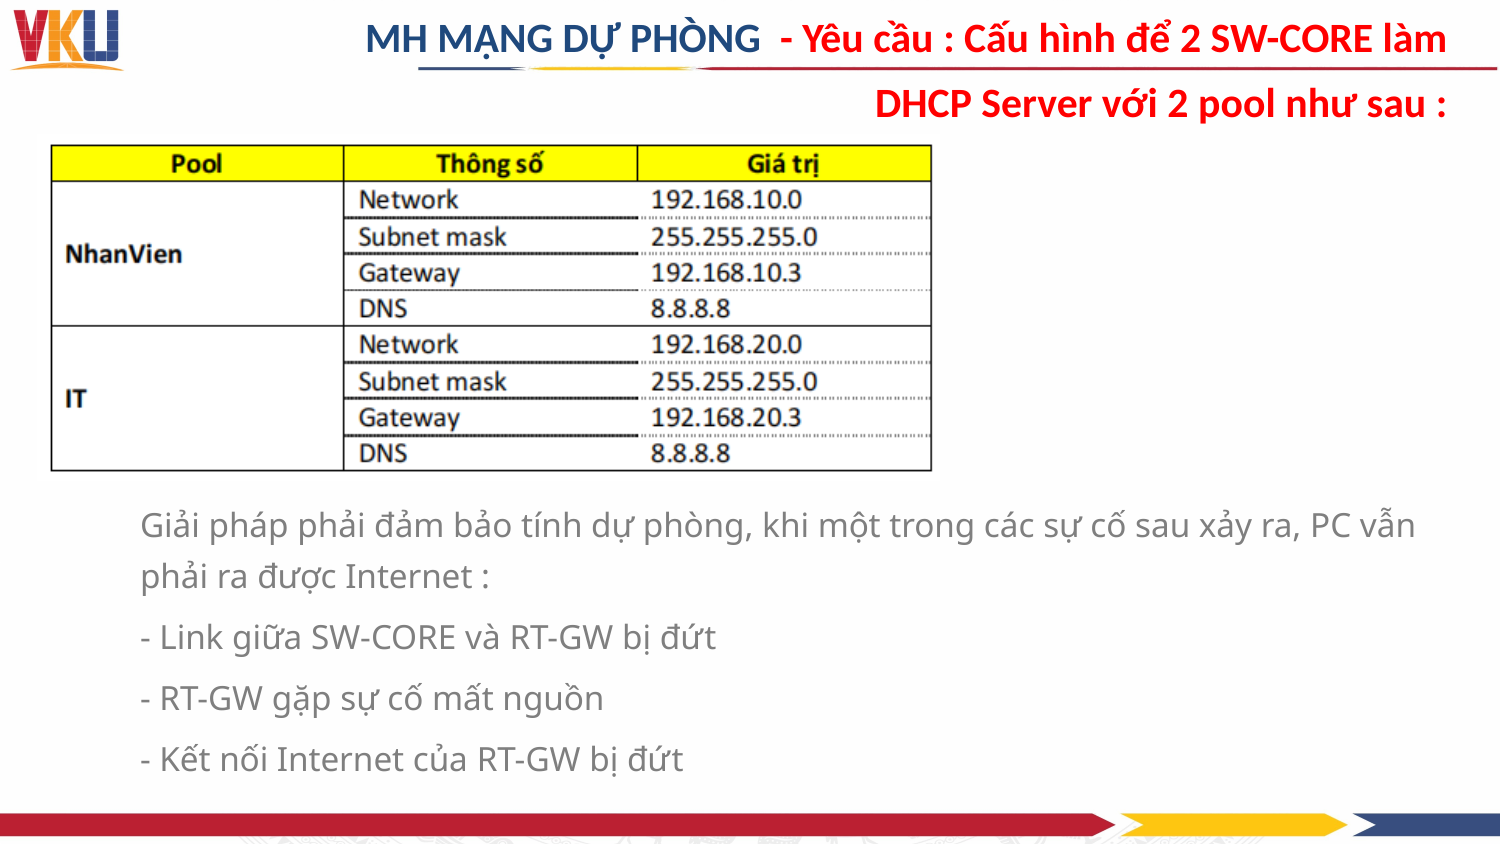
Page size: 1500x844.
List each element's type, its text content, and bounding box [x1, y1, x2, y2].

title Mh MẠNG DỰ PHÒNG - Yêu cầu : Cấu hình để 2 SW-CORE làm DHCP Server với 2 pool như sau : [183, 39, 1463, 82]
text_box Giải pháp phải đảm bảo tính dự phòng, khi một trong các sự cố sau xảy ra, PC vẫn phải ra được Internet : - Link giữa SW-CORE và RT-GW bị đứt - RT-GW gặp sự cố mất nguồn - Kết nối Internet của RT-GW bị đứt [124, 484, 1475, 668]
picture [0, 0, 1500, 844]
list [37, 134, 941, 481]
